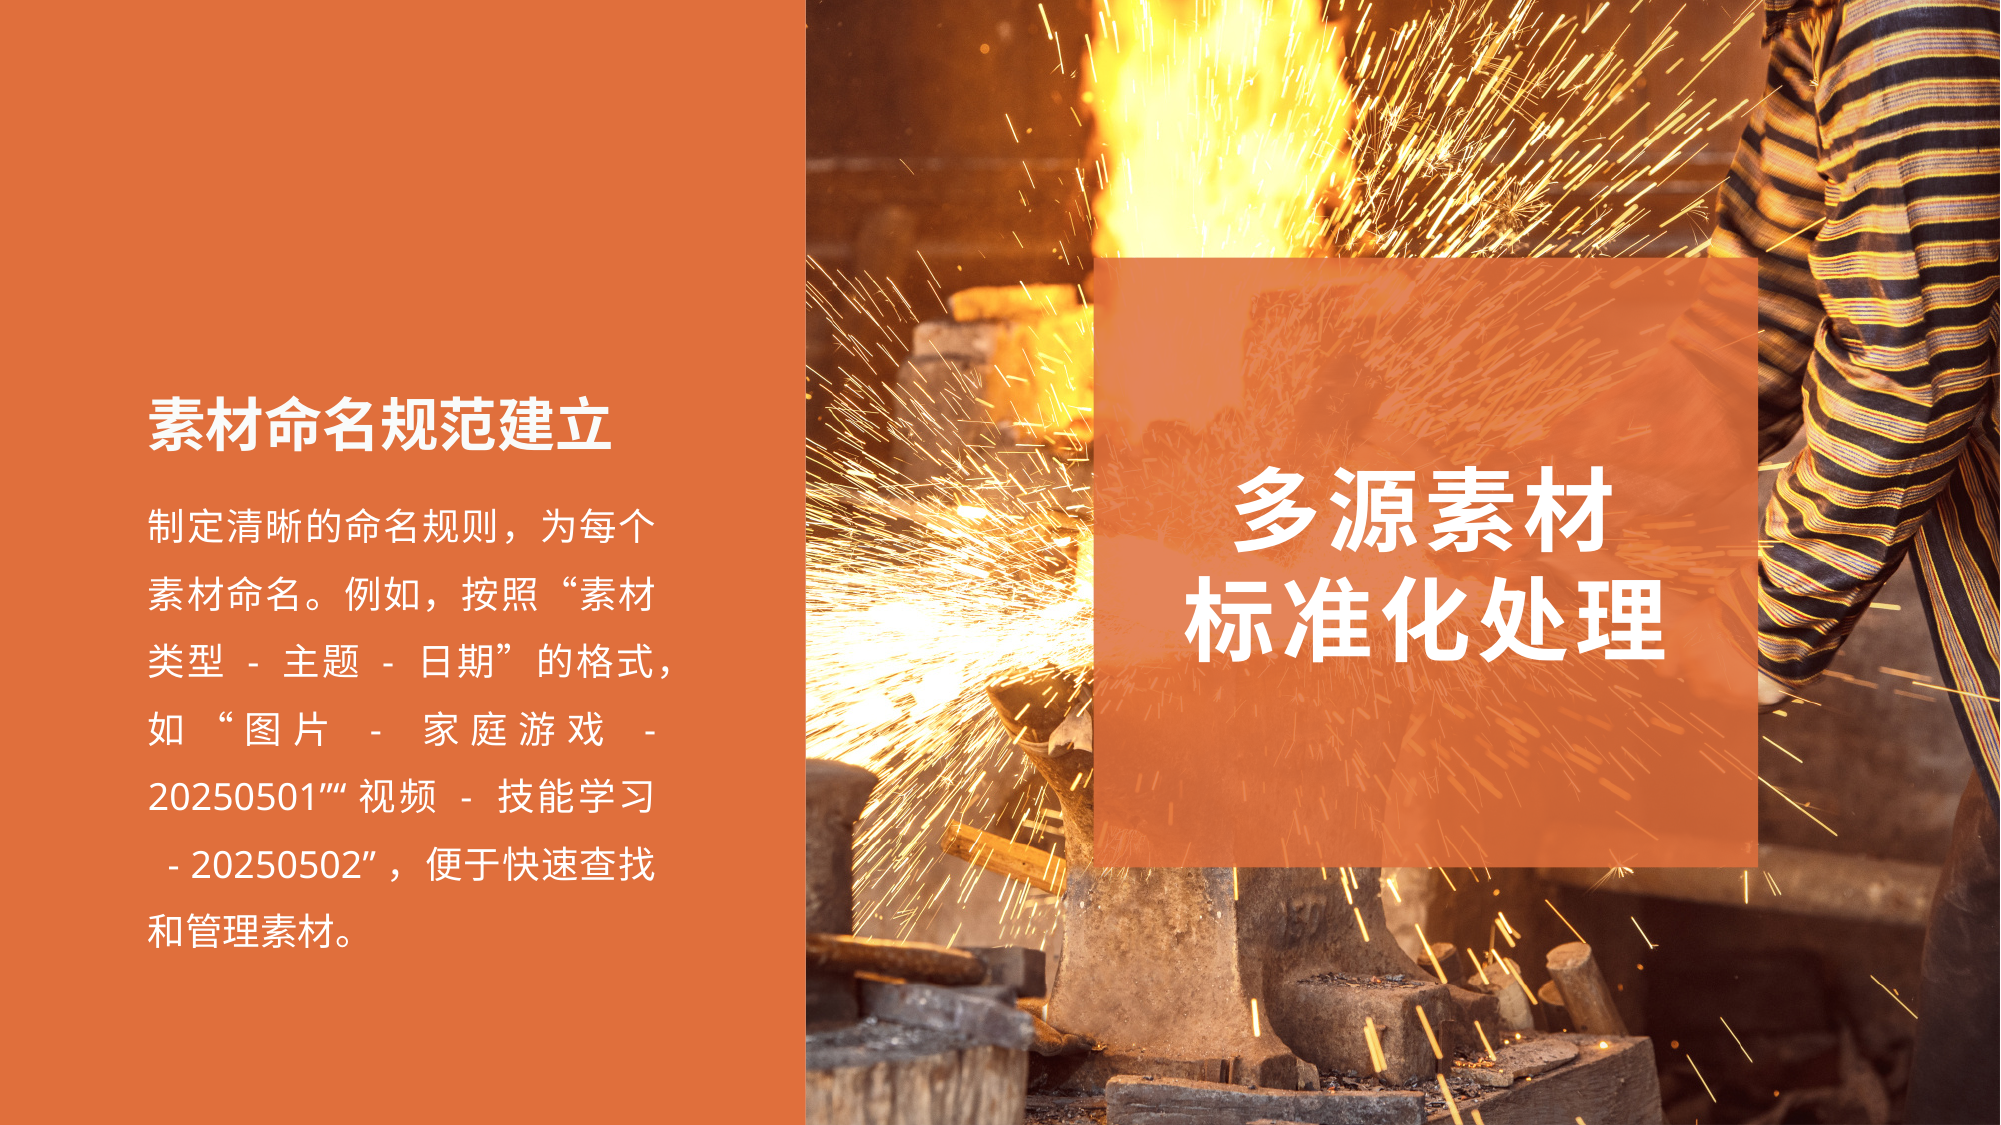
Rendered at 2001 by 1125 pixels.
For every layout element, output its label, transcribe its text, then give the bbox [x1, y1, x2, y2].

text_box 素材命名规范建立 [147, 257, 657, 459]
text_box [0, 0, 805, 1125]
picture [805, 0, 2000, 1125]
text_box 制定清晰的命名规则，为每个素材命名。例如，按照“素材类型 - 主题 - 日期”的格式，如“图片 - 家庭游戏 - 20250501”“视频 - 技能学习 - 20250502”，便于快速查找和管理素材。 [147, 480, 657, 999]
